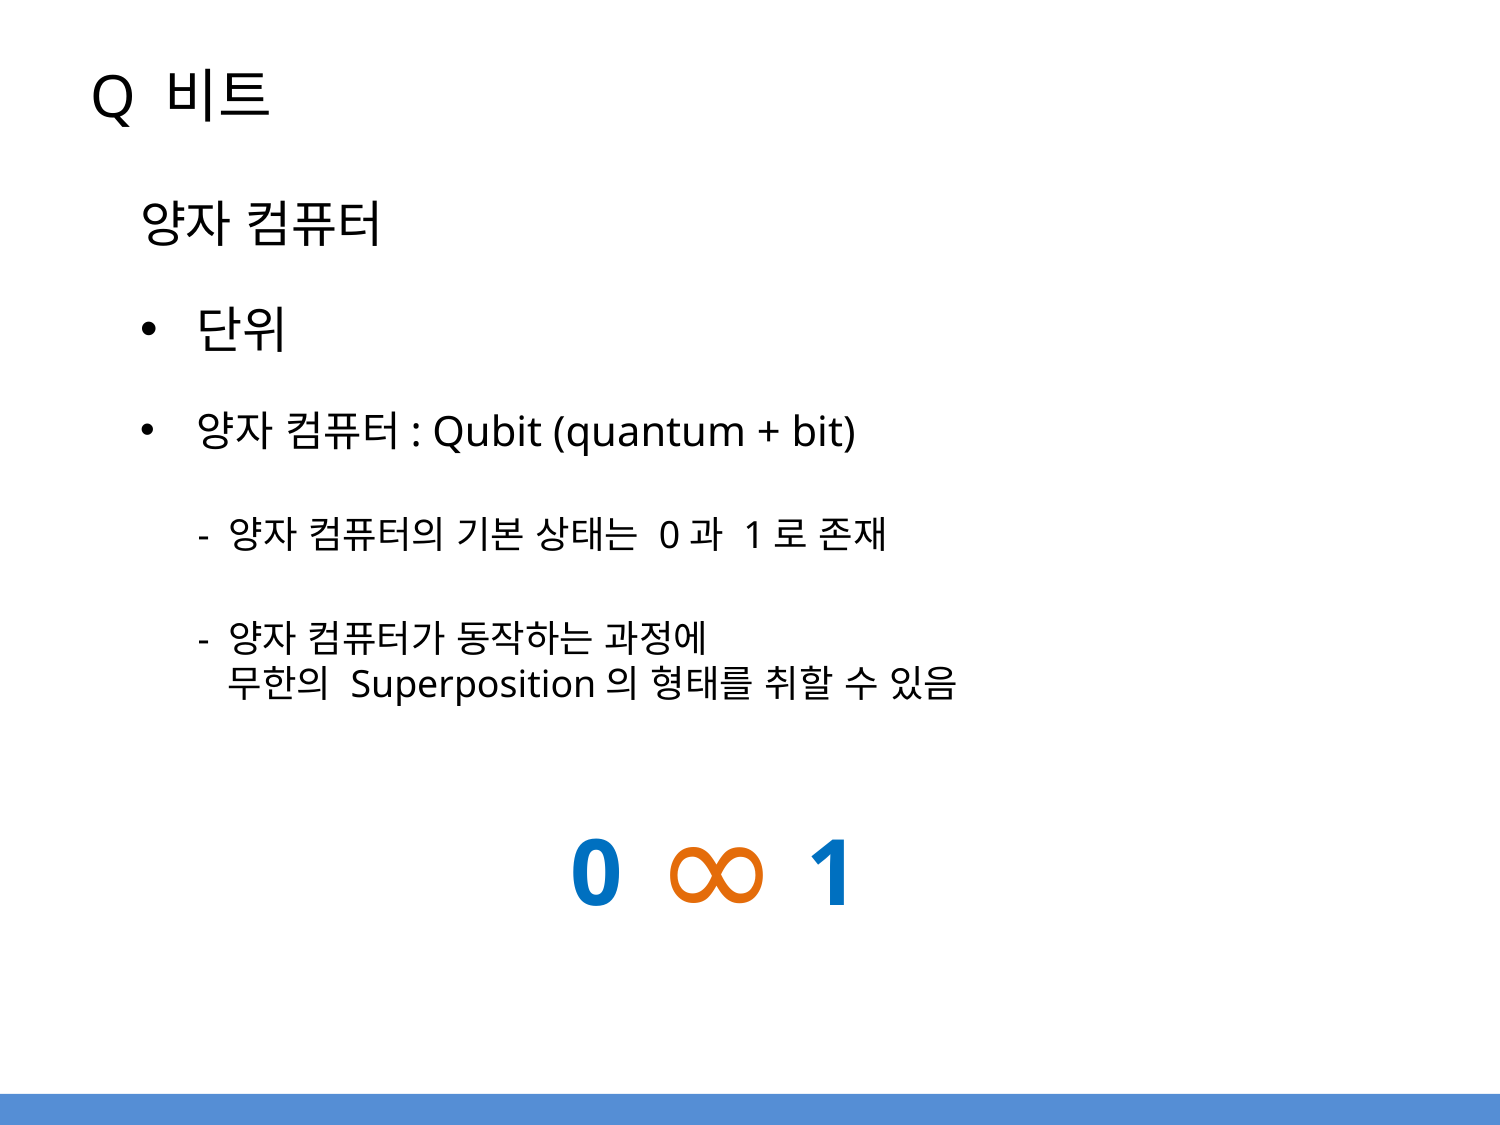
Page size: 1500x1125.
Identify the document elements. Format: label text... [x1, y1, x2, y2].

text_box [0, 1092, 1500, 1125]
title Q 비트 [75, 0, 1425, 188]
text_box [554, 763, 876, 961]
text_box 양자 컴퓨터: Qubit (quantum + bit) [125, 397, 1051, 512]
text_box 양자 컴퓨터 [125, 185, 504, 261]
text_box - 양자 컴퓨터의 기본 상태는 0과 1로 존재 [183, 503, 928, 607]
text_box 단위 [125, 290, 727, 366]
text_box - 양자 컴퓨터가 동작하는 과정에 무한의 Superposition의 형태를 취할 수 있음 [182, 607, 1199, 712]
